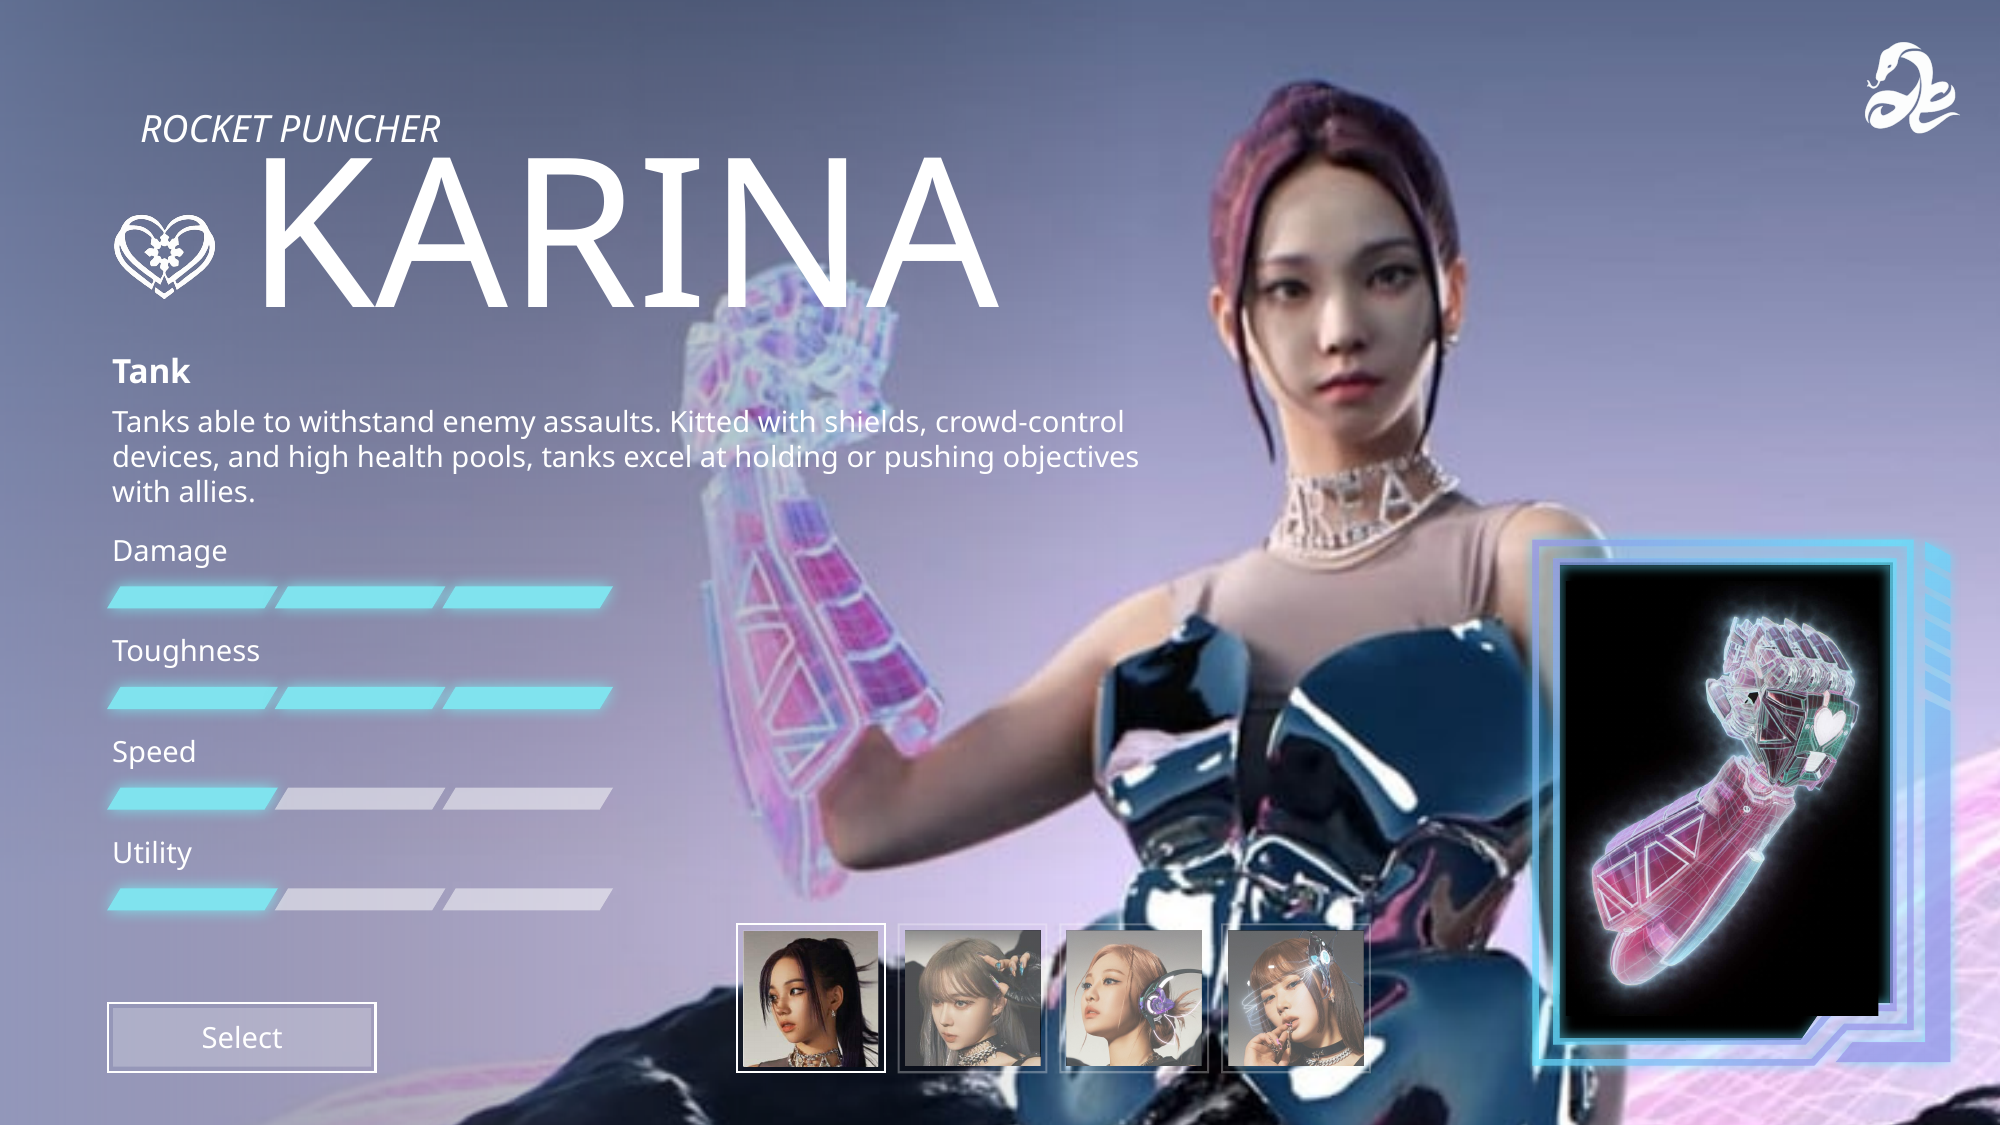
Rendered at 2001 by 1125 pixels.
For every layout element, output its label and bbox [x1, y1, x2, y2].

picture [105, 197, 224, 309]
picture [1521, 529, 1961, 1077]
picture [1860, 39, 1963, 137]
picture [1228, 930, 1364, 1066]
picture [904, 930, 1040, 1066]
text_box [108, 1003, 376, 1072]
text_box [97, 726, 613, 810]
text_box [97, 826, 613, 911]
picture [1066, 930, 1202, 1066]
list [0, 0, 2000, 1125]
text_box [97, 625, 613, 709]
picture [743, 931, 879, 1067]
text_box [97, 524, 613, 609]
